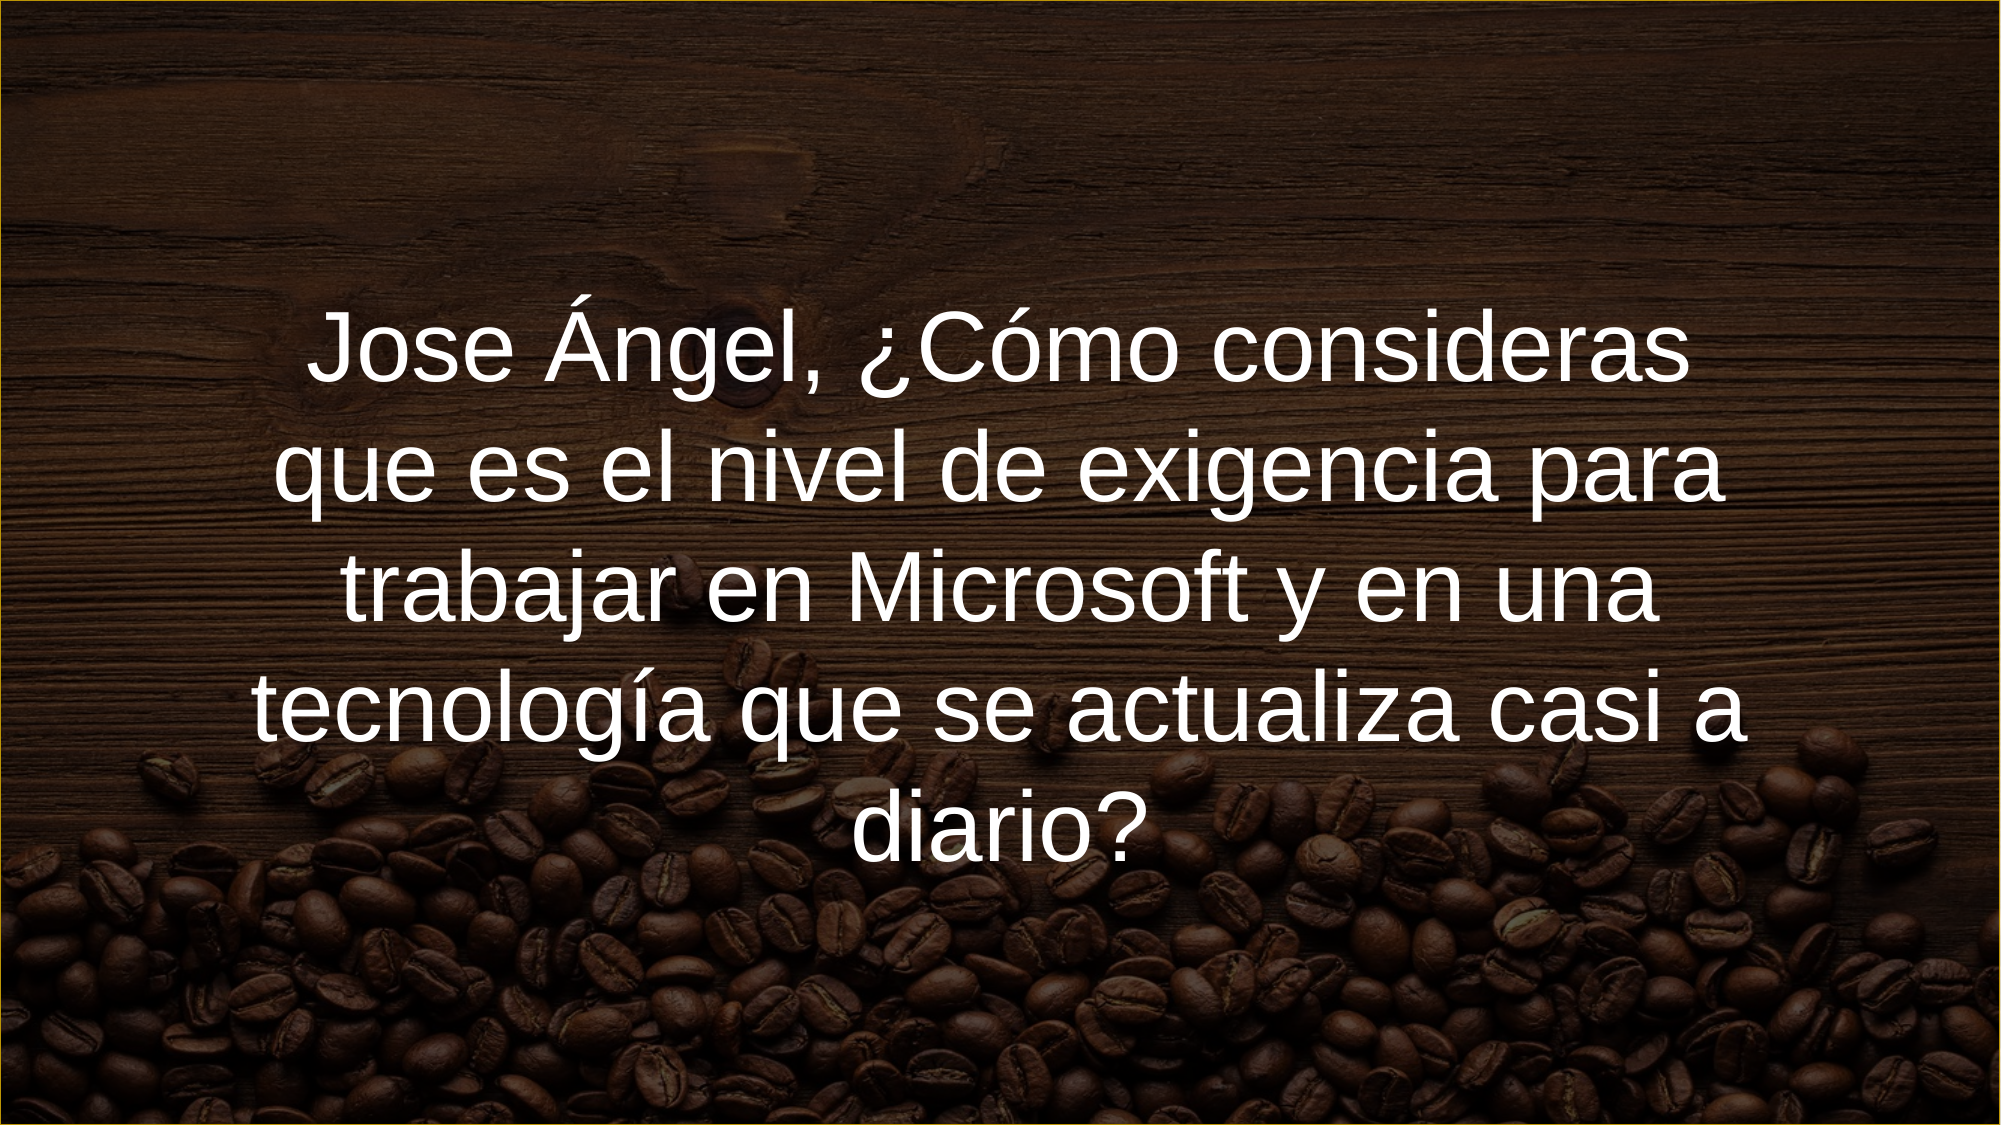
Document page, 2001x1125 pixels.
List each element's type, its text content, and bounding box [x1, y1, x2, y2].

picture [1, 1, 1999, 1124]
text_box Jose Ángel, ¿Cómo consideras que es el nivel de exigencia para trabajar en Microsoft y en una tecnología que se actualiza casi a diario? [234, 273, 1765, 889]
